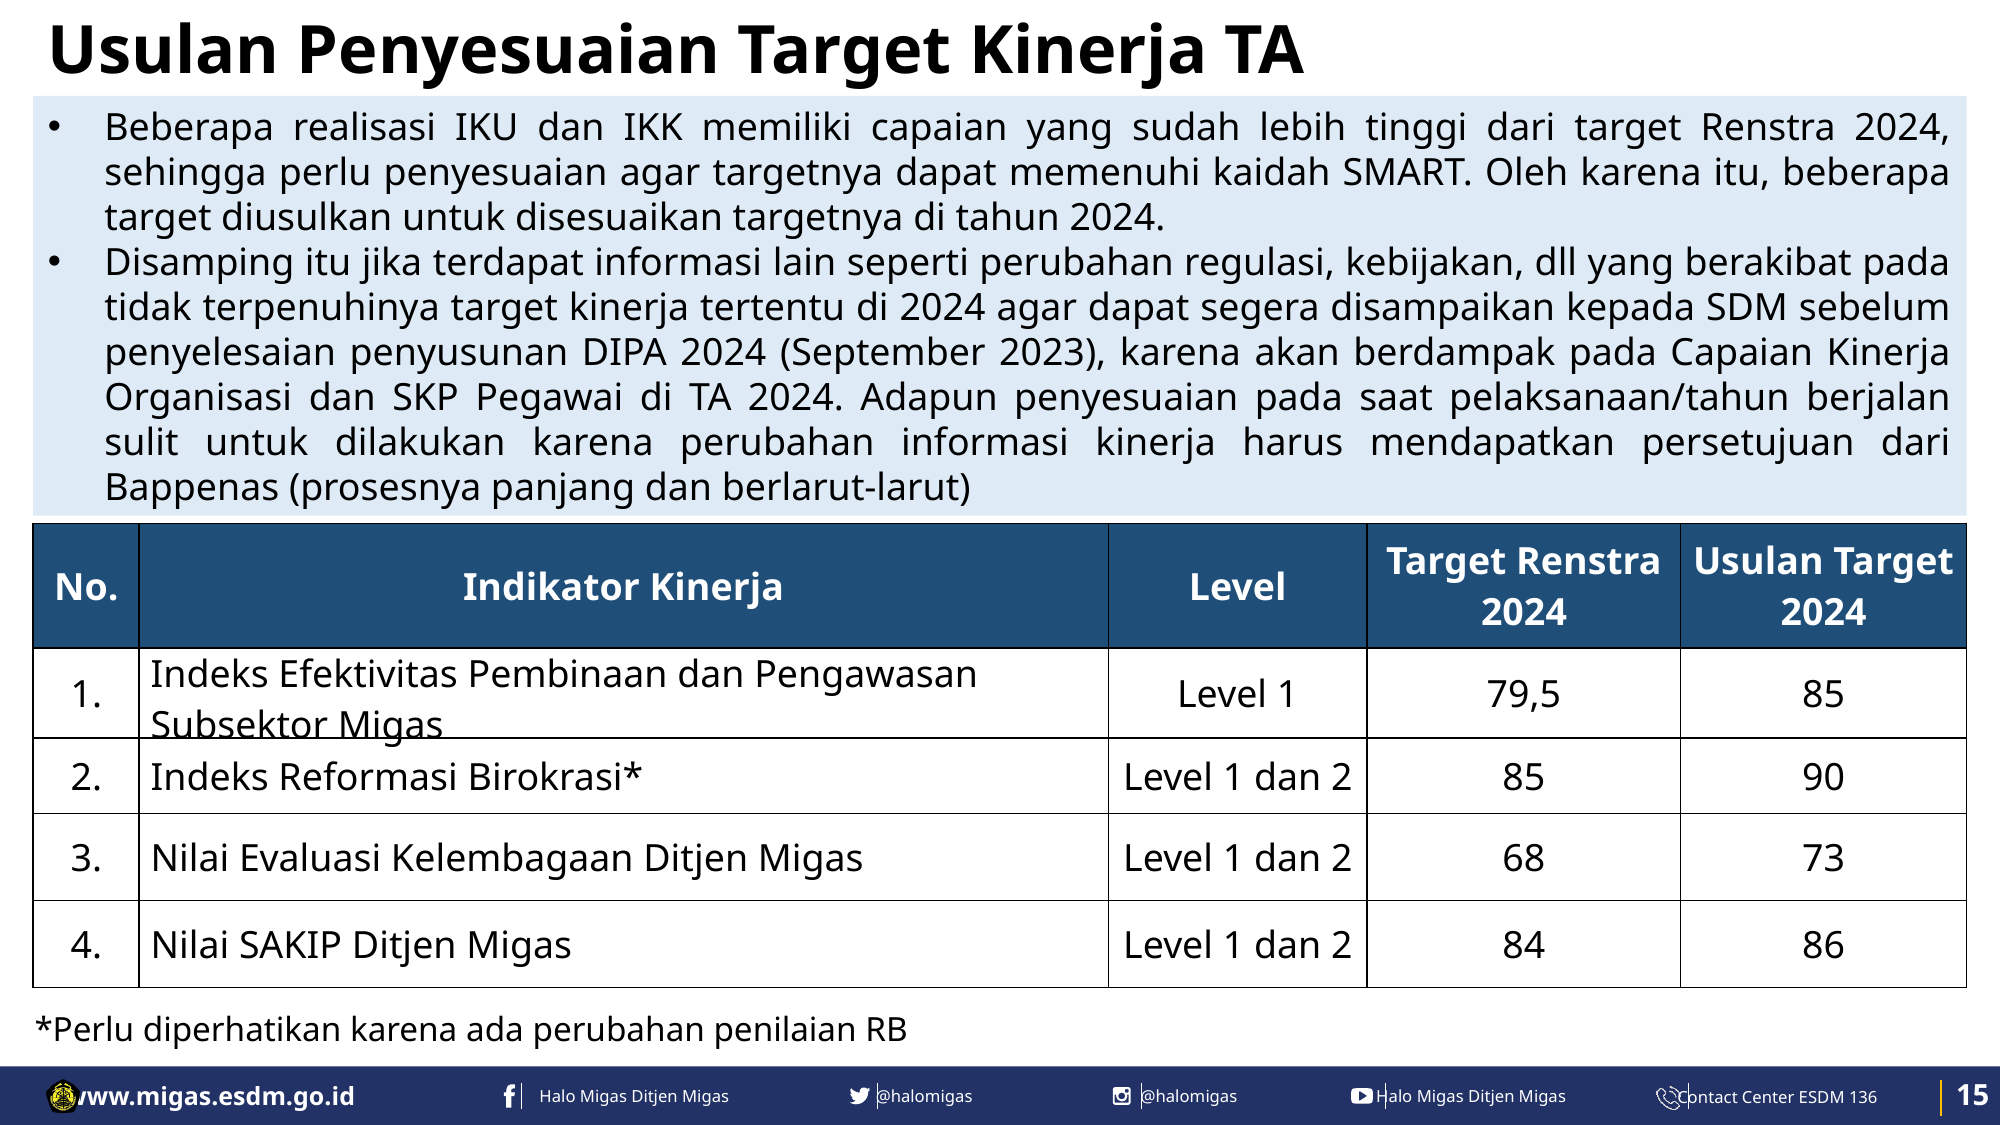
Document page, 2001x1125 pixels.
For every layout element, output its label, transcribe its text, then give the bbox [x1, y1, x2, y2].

table_cell Level 1 [1109, 649, 1366, 737]
table_cell 3. [34, 814, 138, 900]
text_box Usulan Penyesuaian Target Kinerja TA 2024 [33, 0, 1423, 95]
table_cell 85 [1681, 649, 1966, 737]
table_cell Indeks Reformasi Birokrasi* [140, 739, 1108, 813]
table_cell 68 [1368, 814, 1680, 900]
table_cell Level 1 dan 2 [1109, 814, 1366, 900]
table_cell 86 [1681, 901, 1966, 987]
table_header Target Renstra 2024 [1368, 524, 1680, 647]
table_header Level [1109, 524, 1366, 647]
table_header No. [34, 524, 138, 647]
table_cell 73 [1681, 814, 1966, 900]
table_cell 4. [34, 901, 138, 987]
table_header Usulan Target 2024 [1681, 524, 1966, 647]
picture [46, 1079, 80, 1113]
table_cell Level 1 dan 2 [1109, 901, 1366, 987]
table_cell 1. [34, 649, 138, 737]
table_cell Indeks Efektivitas Pembinaan dan Pengawasan Subsektor Migas [140, 649, 1108, 737]
table_header Indikator Kinerja [140, 524, 1108, 647]
table_cell Nilai Evaluasi Kelembagaan Ditjen Migas [140, 814, 1108, 900]
table_cell Nilai SAKIP Ditjen Migas [140, 901, 1108, 987]
text_box Beberapa realisasi IKU dan IKK memiliki capaian yang sudah lebih tinggi dari target Renstra 2024, sehingga perlu penyesuaian agar targetnya dapat memenuhi kaidah SMART. Oleh karena itu, beberapa target diusulkan untuk disesuaikan targetnya di tahun 2024. Disamping itu jika terdapat informasi lain seperti perubahan regulasi, kebijakan, dll yang berakibat pada tidak terpenuhinya target kinerja tertentu di 2024 agar dapat segera disampaikan kepada SDM sebelum penyelesaian penyusunan DIPA 2024 (September 2023), karena akan berdampak pada Capaian Kinerja Organisasi dan SKP Pegawai di TA 2024. Adapun penyesuaian pada saat pelaksanaan/tahun berjalan sulit untuk dilakukan karena perubahan informasi kinerja harus mendapatkan persetujuan dari Bappenas (prosesnya panjang dan berlarut-larut) [33, 95, 1967, 516]
table_cell 90 [1681, 739, 1966, 813]
table_cell 2. [34, 739, 138, 813]
slide_number 15 [1929, 1070, 2000, 1122]
table_cell 85 [1368, 739, 1680, 813]
text_box *Perlu diperhatikan karena ada perubahan penilaian RB [19, 1001, 1954, 1056]
table_cell 79,5 [1368, 649, 1680, 737]
table_cell 84 [1368, 901, 1680, 987]
table_cell Level 1 dan 2 [1109, 739, 1366, 813]
